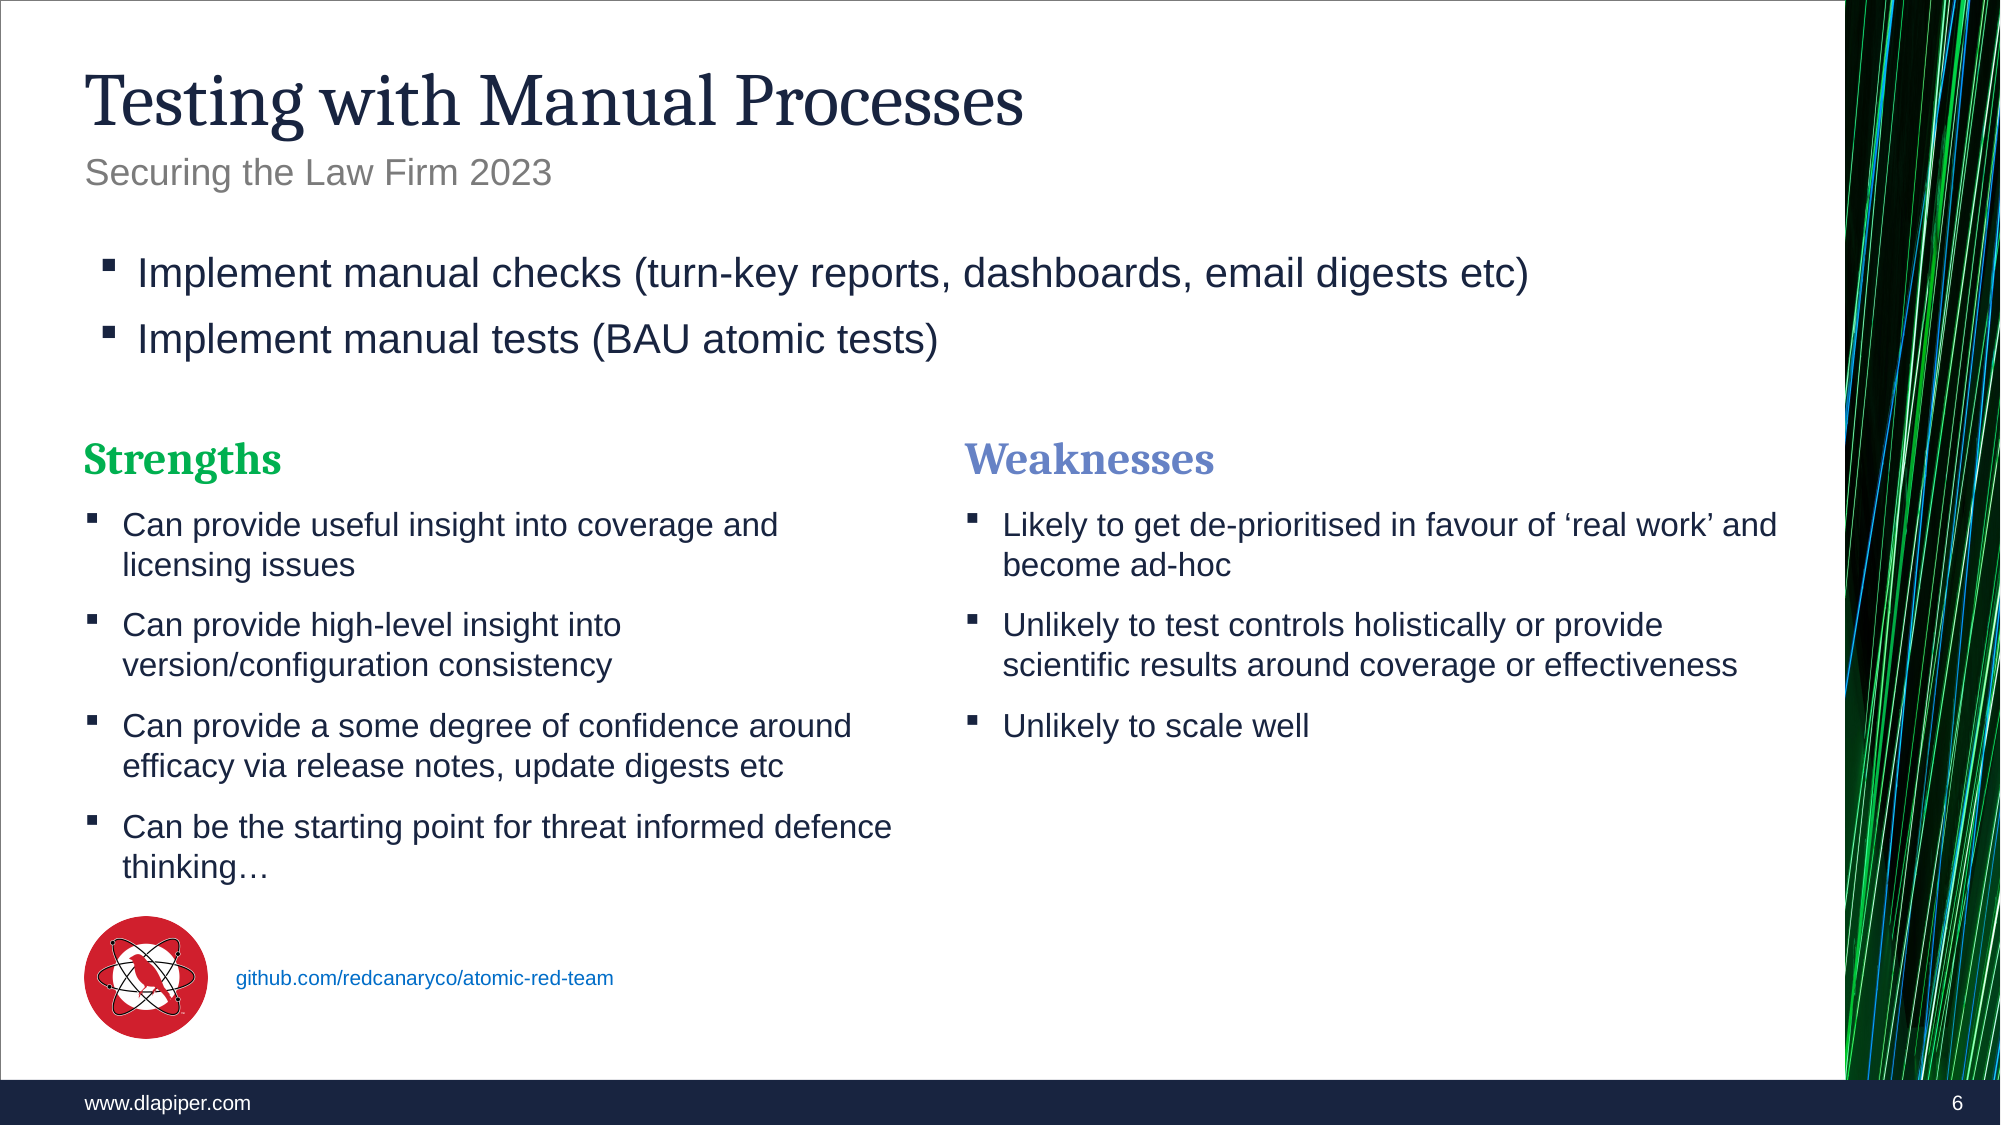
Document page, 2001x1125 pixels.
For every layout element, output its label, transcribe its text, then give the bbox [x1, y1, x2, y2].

picture [1845, 0, 2000, 1080]
slide_number 6 [1915, 1080, 2000, 1125]
list Strengths [84, 467, 917, 501]
text_box Likely to get de-prioritised in favour of ‘real work’ and become ad-hoc Unlikely to test controls holistically or provide scientific results around coverage or effectiveness Unlikely to scale well [964, 502, 1797, 1065]
text_box Implement manual checks (turn-key reports, dashboards, email digests etc) Implement manual tests (BAU atomic tests) [84, 242, 1797, 467]
text_box Weaknesses [964, 467, 1797, 501]
text_box github.com/redcanaryco/atomic-red-team [208, 957, 738, 997]
title Testing with Manual Processes [84, 60, 1298, 156]
picture [84, 916, 208, 1039]
list Securing the Law Firm 2023 [84, 156, 1297, 187]
list Can provide useful insight into coverage and licensing issues Can provide high-level insight into version/configuration consistency Can provide a some degree of confidence around efficacy via release notes, update digests etc Can be the starting point for threat informed defence thinking… [84, 502, 917, 1065]
